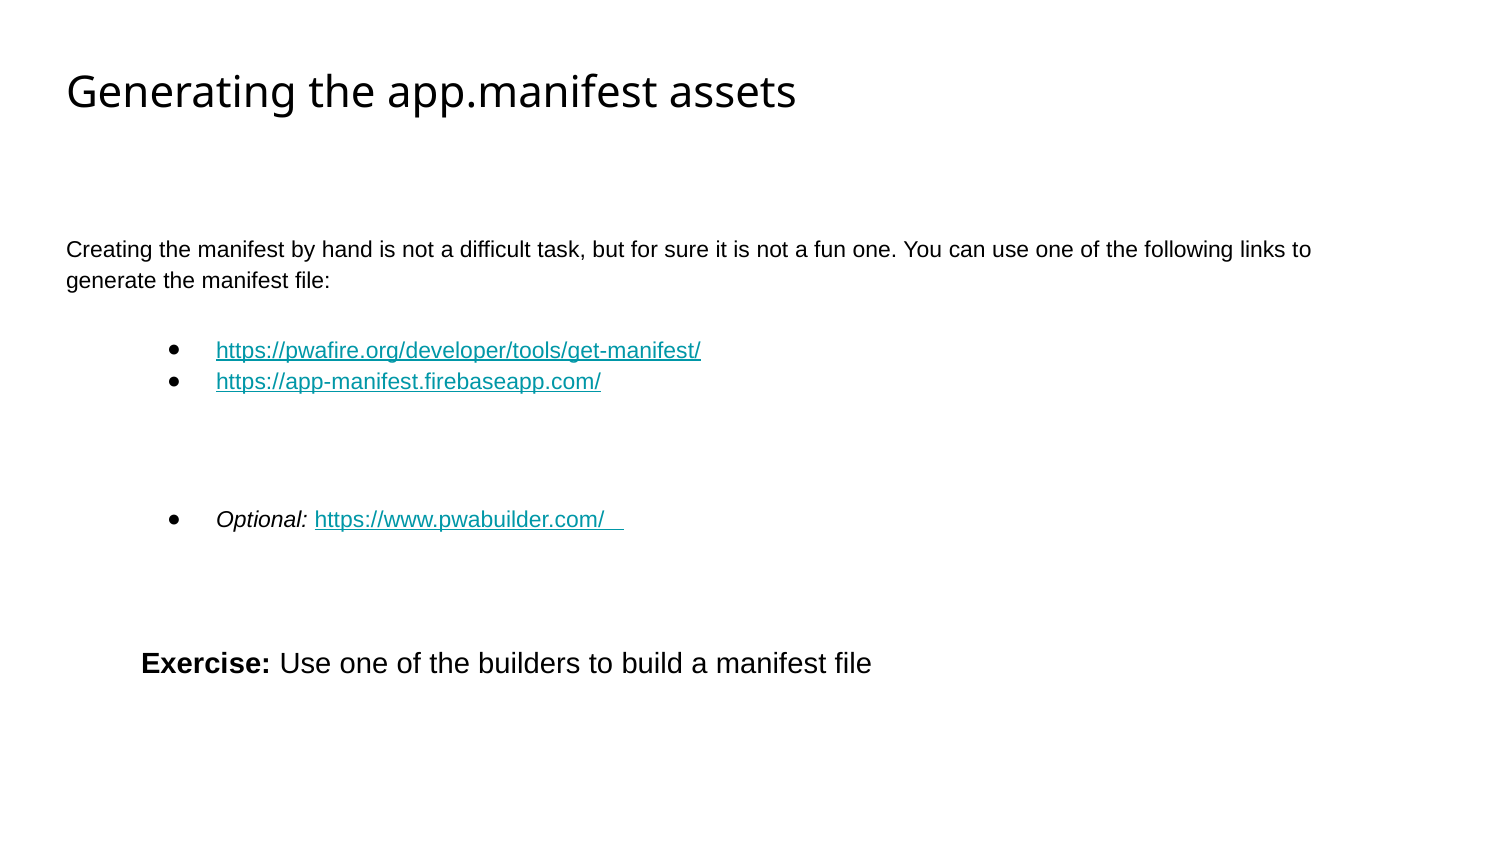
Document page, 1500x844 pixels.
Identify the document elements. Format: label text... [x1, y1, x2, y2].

text_box Creating the manifest by hand is not a difficult task, but for sure it is not a fun one. You can use one of the following links to generate the manifest file: https://pwafire.org/developer/tools/get-manifest/ https://app-manifest.firebaseapp.com/ Optional: https://www.pwabuilder.com/ Exercise: Use one of the builders to build a manifest file [51, 215, 1362, 763]
subtitle Generating the app.manifest assets [51, 48, 1449, 136]
